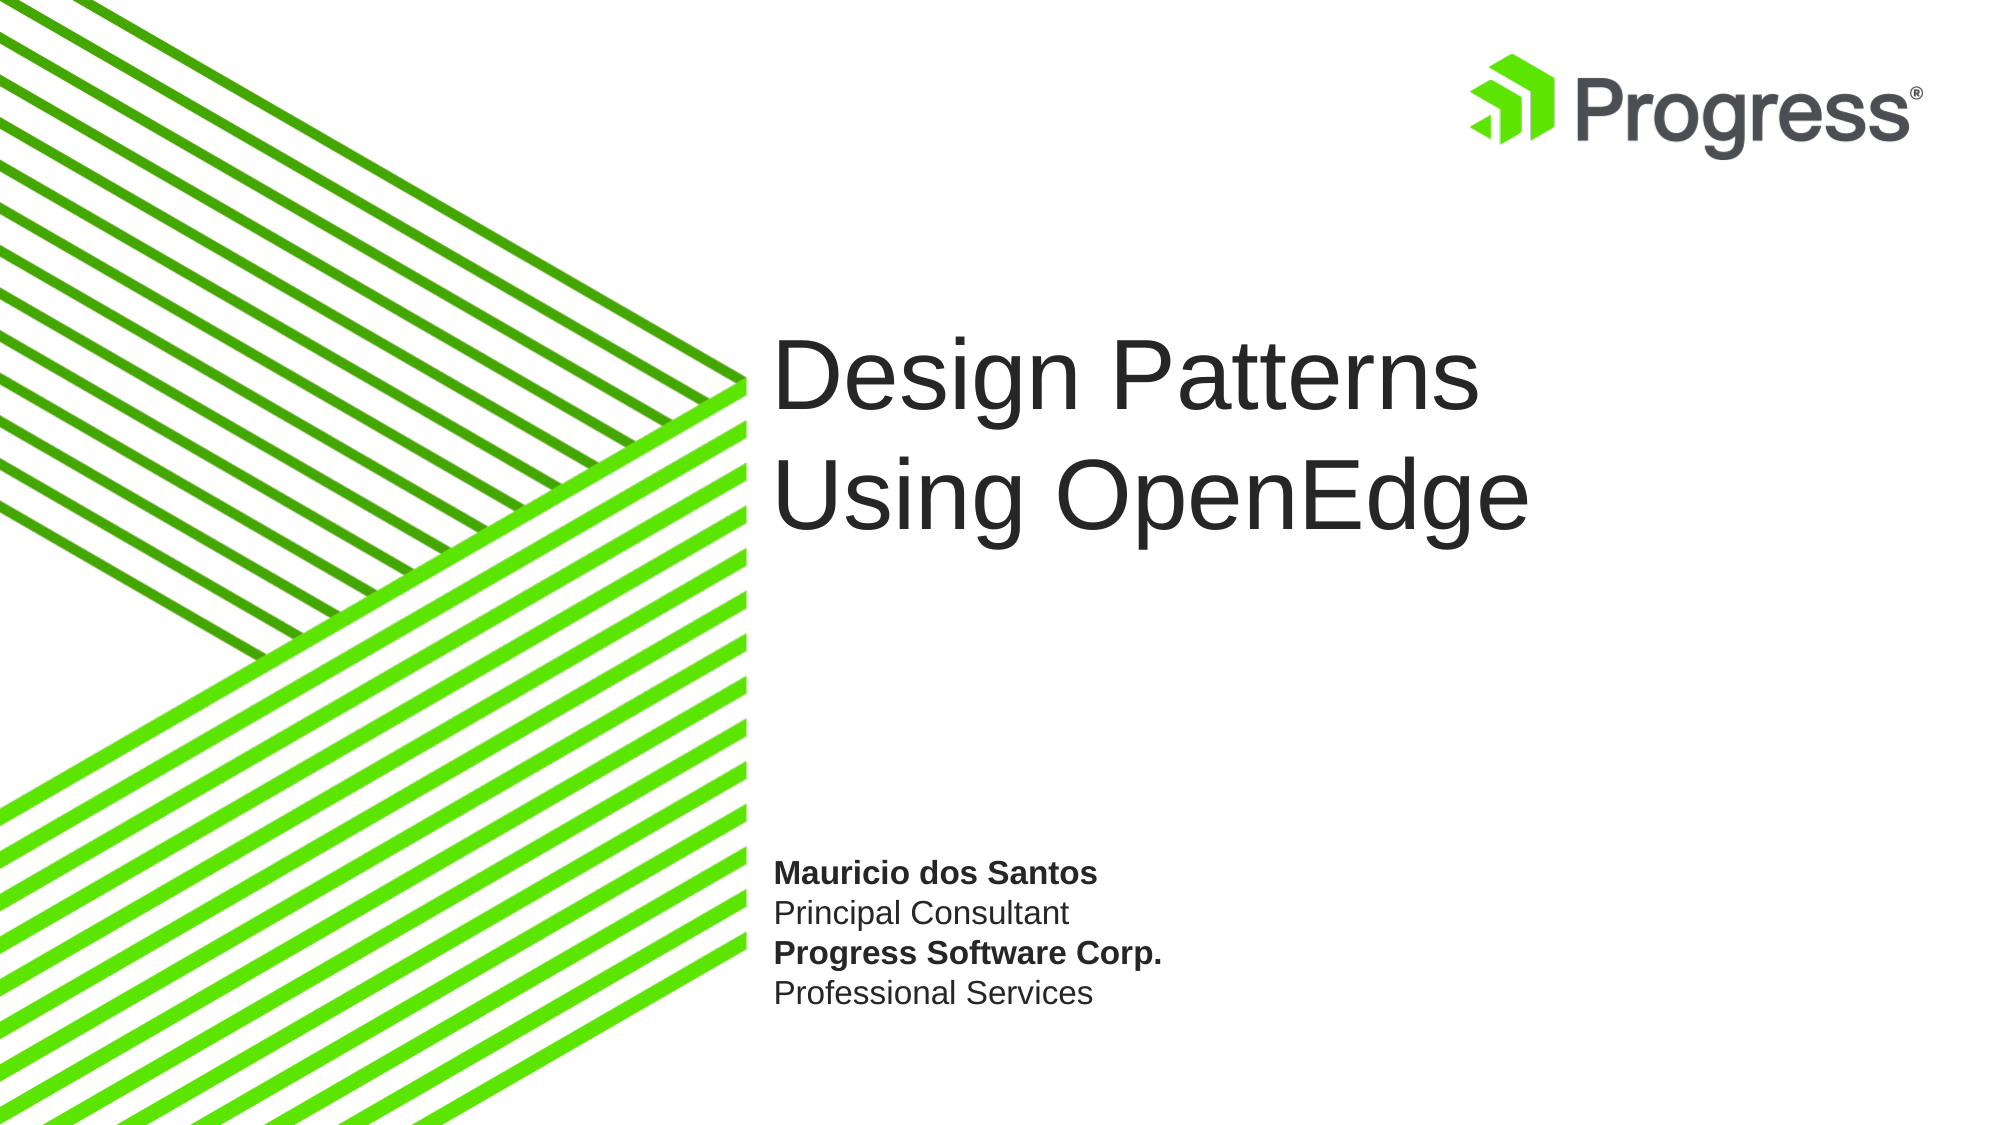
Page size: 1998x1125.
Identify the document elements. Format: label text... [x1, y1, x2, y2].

title Design Patterns Using OpenEdge [770, 308, 1973, 552]
picture [0, 0, 1998, 1125]
